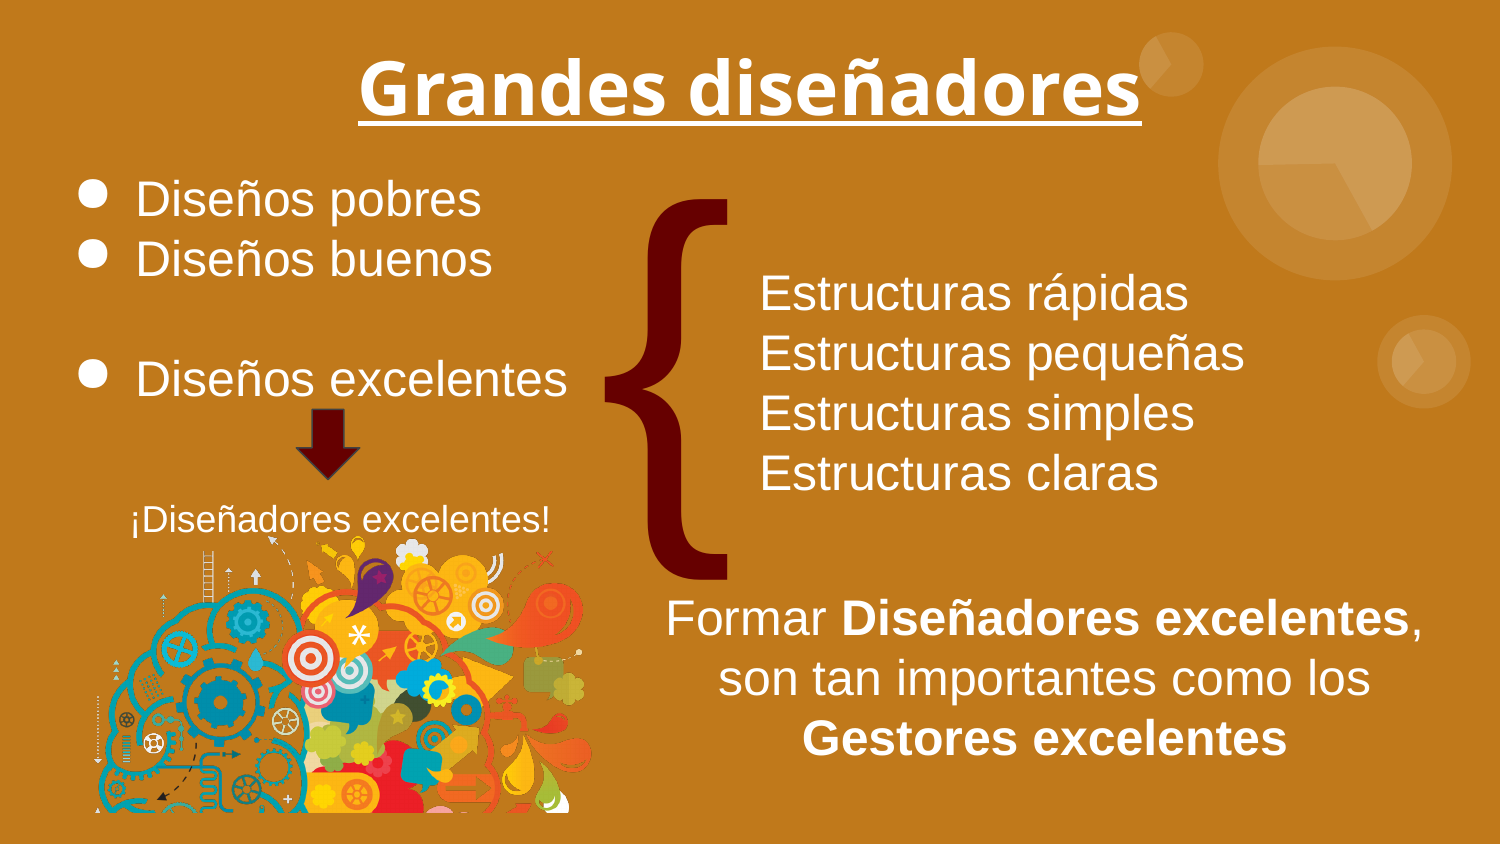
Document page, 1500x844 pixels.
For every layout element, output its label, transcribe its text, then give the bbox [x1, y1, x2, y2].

picture [75, 528, 617, 813]
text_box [45, 72, 1419, 530]
title Grandes diseñadores [11, 16, 1489, 154]
text_box Formar Diseñadores excelentes, son tan importantes como los Gestores excelentes [646, 570, 1444, 834]
